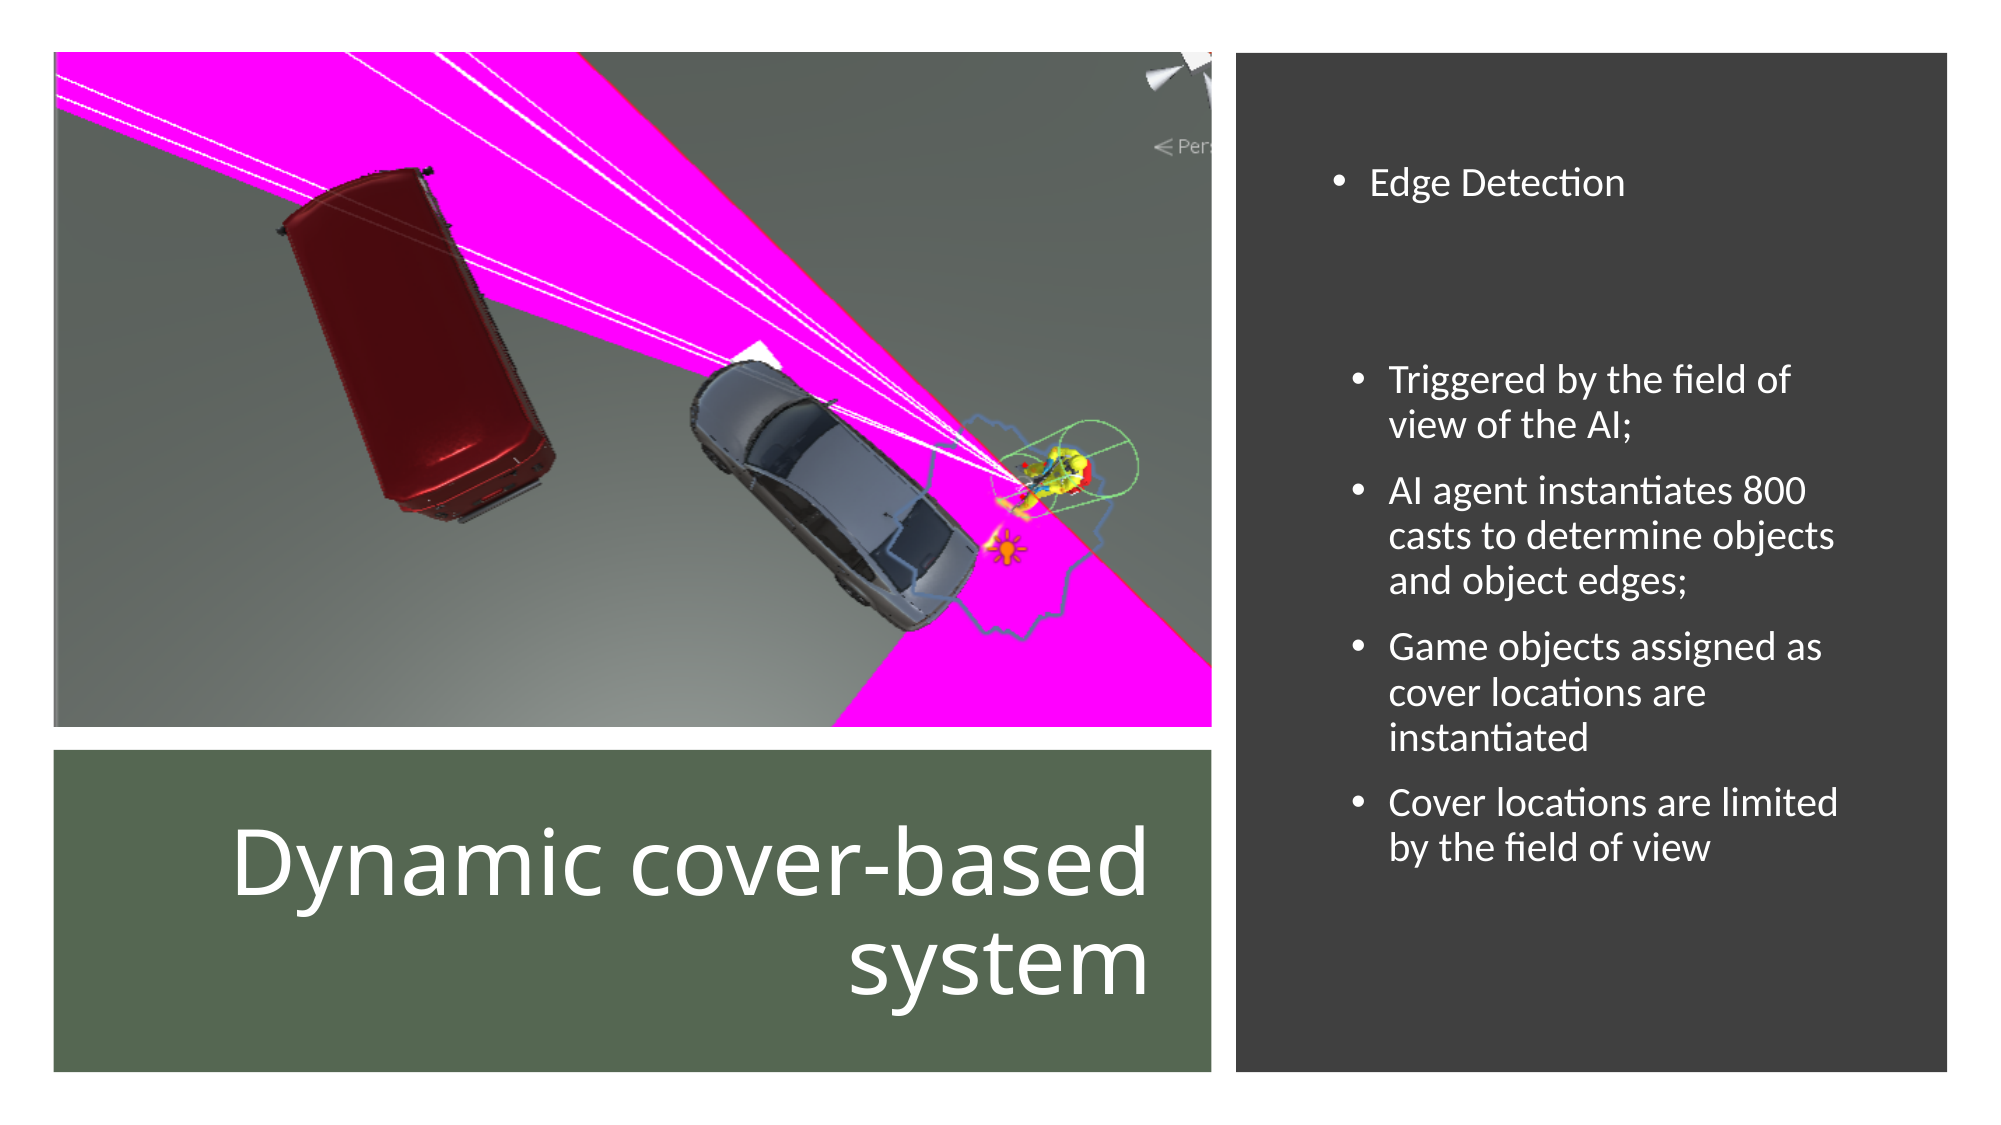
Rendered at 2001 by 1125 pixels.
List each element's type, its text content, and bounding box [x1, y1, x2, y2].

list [53, 52, 1212, 727]
title Dynamic cover-based system [85, 782, 1168, 1049]
list Edge Detection Triggered by the field of view of the AI; AI agent instantiates 800 casts to determine objects and object edges; Game objects assigned as cover locations are instantiated Cover locations are limited by the field of view [1317, 150, 1879, 947]
text_box [1235, 52, 1948, 1073]
text_box [53, 749, 1212, 1073]
